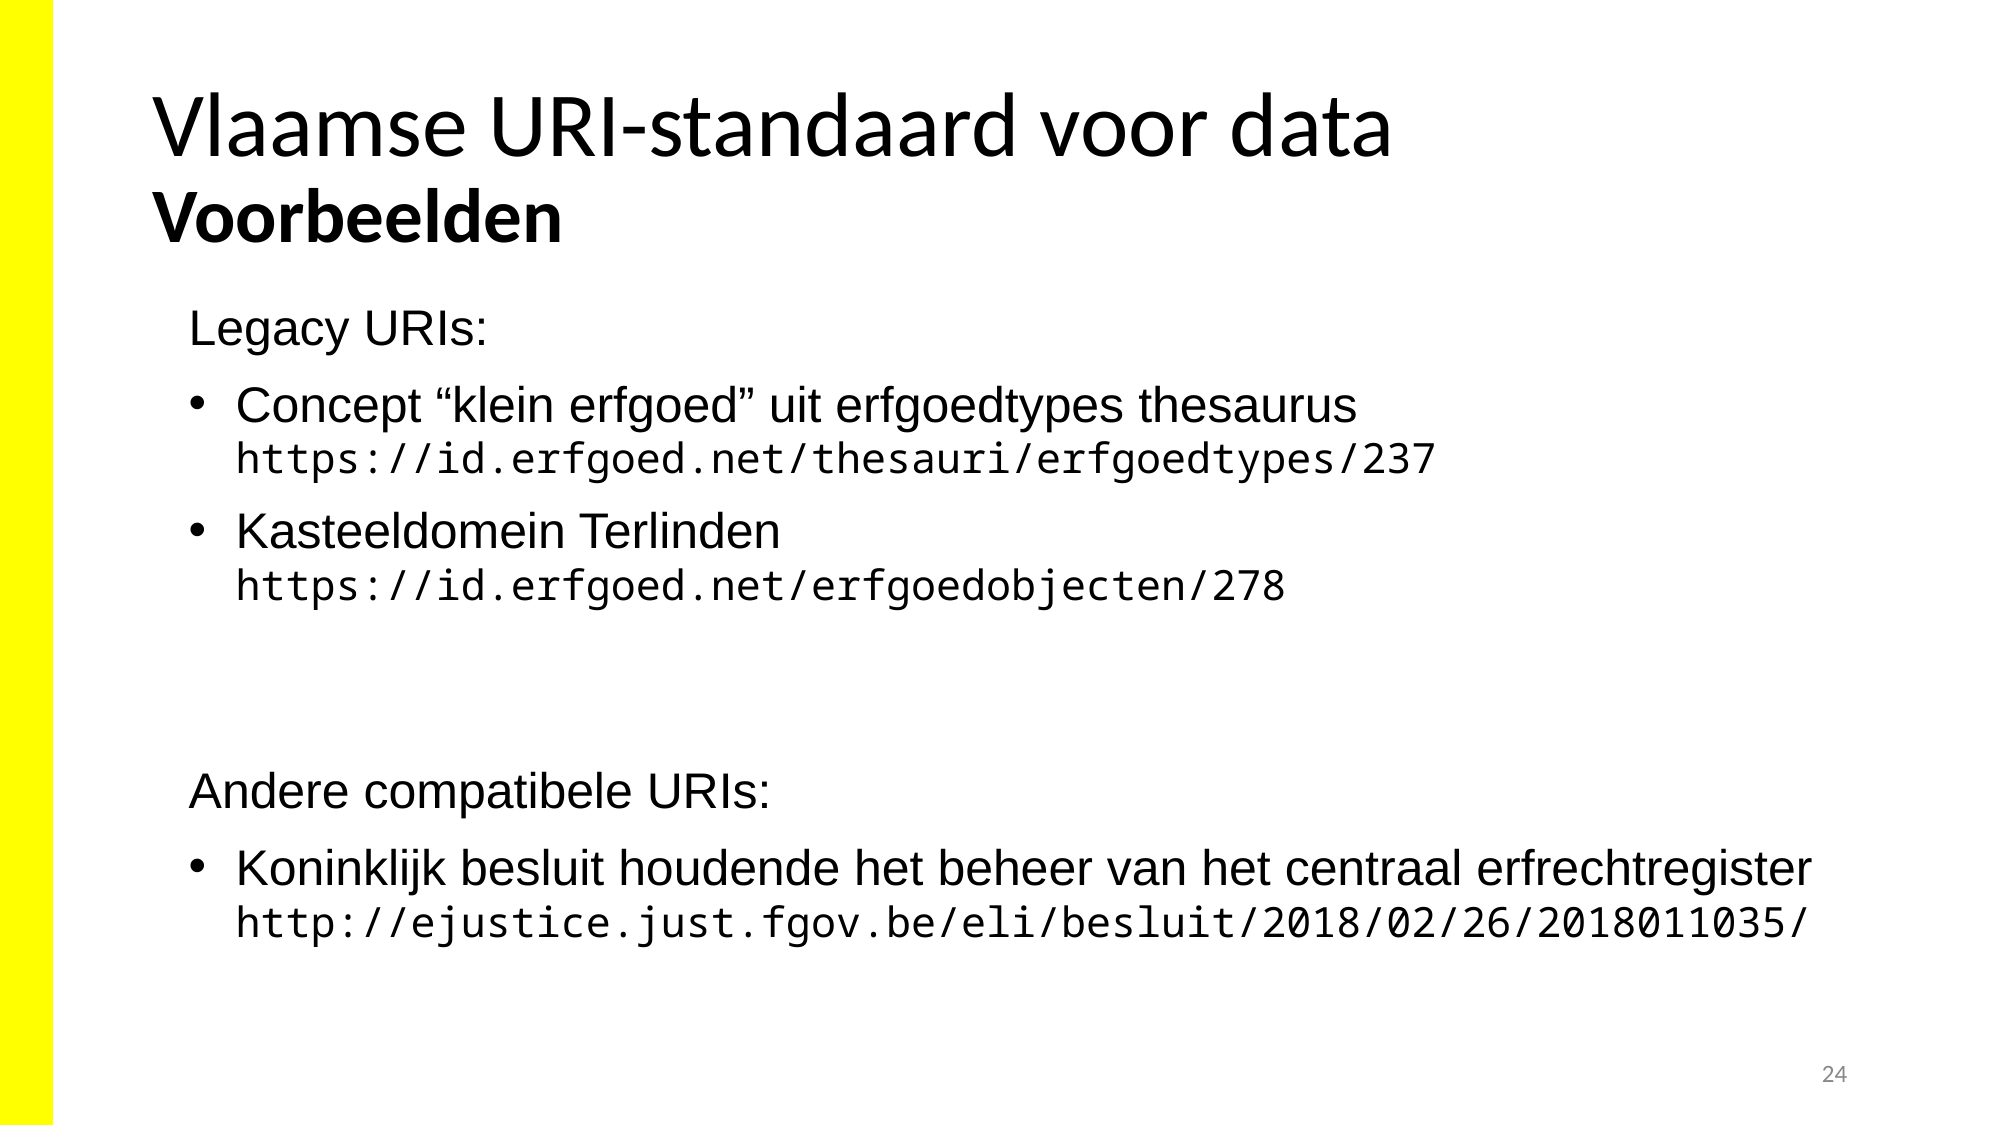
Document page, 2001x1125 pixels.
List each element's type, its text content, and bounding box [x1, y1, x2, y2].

text_box Legacy URIs: Concept “klein erfgoed” uit erfgoedtypes thesaurus https://id.erfgoed.net/thesauri/erfgoedtypes/237 Kasteeldomein Terlinden https://id.erfgoed.net/erfgoedobjecten/278 Andere compatibele URIs: Koninklijk besluit houdende het beheer van het centraal erfrechtregister http://ejustice.just.fgov.be/eli/besluit/2018/02/26/2018011035/ [173, 288, 1863, 953]
slide_number 24 [1412, 1042, 1863, 1103]
text_box Vlaamse URI-standaard voor data Voorbeelden [137, 59, 1863, 278]
